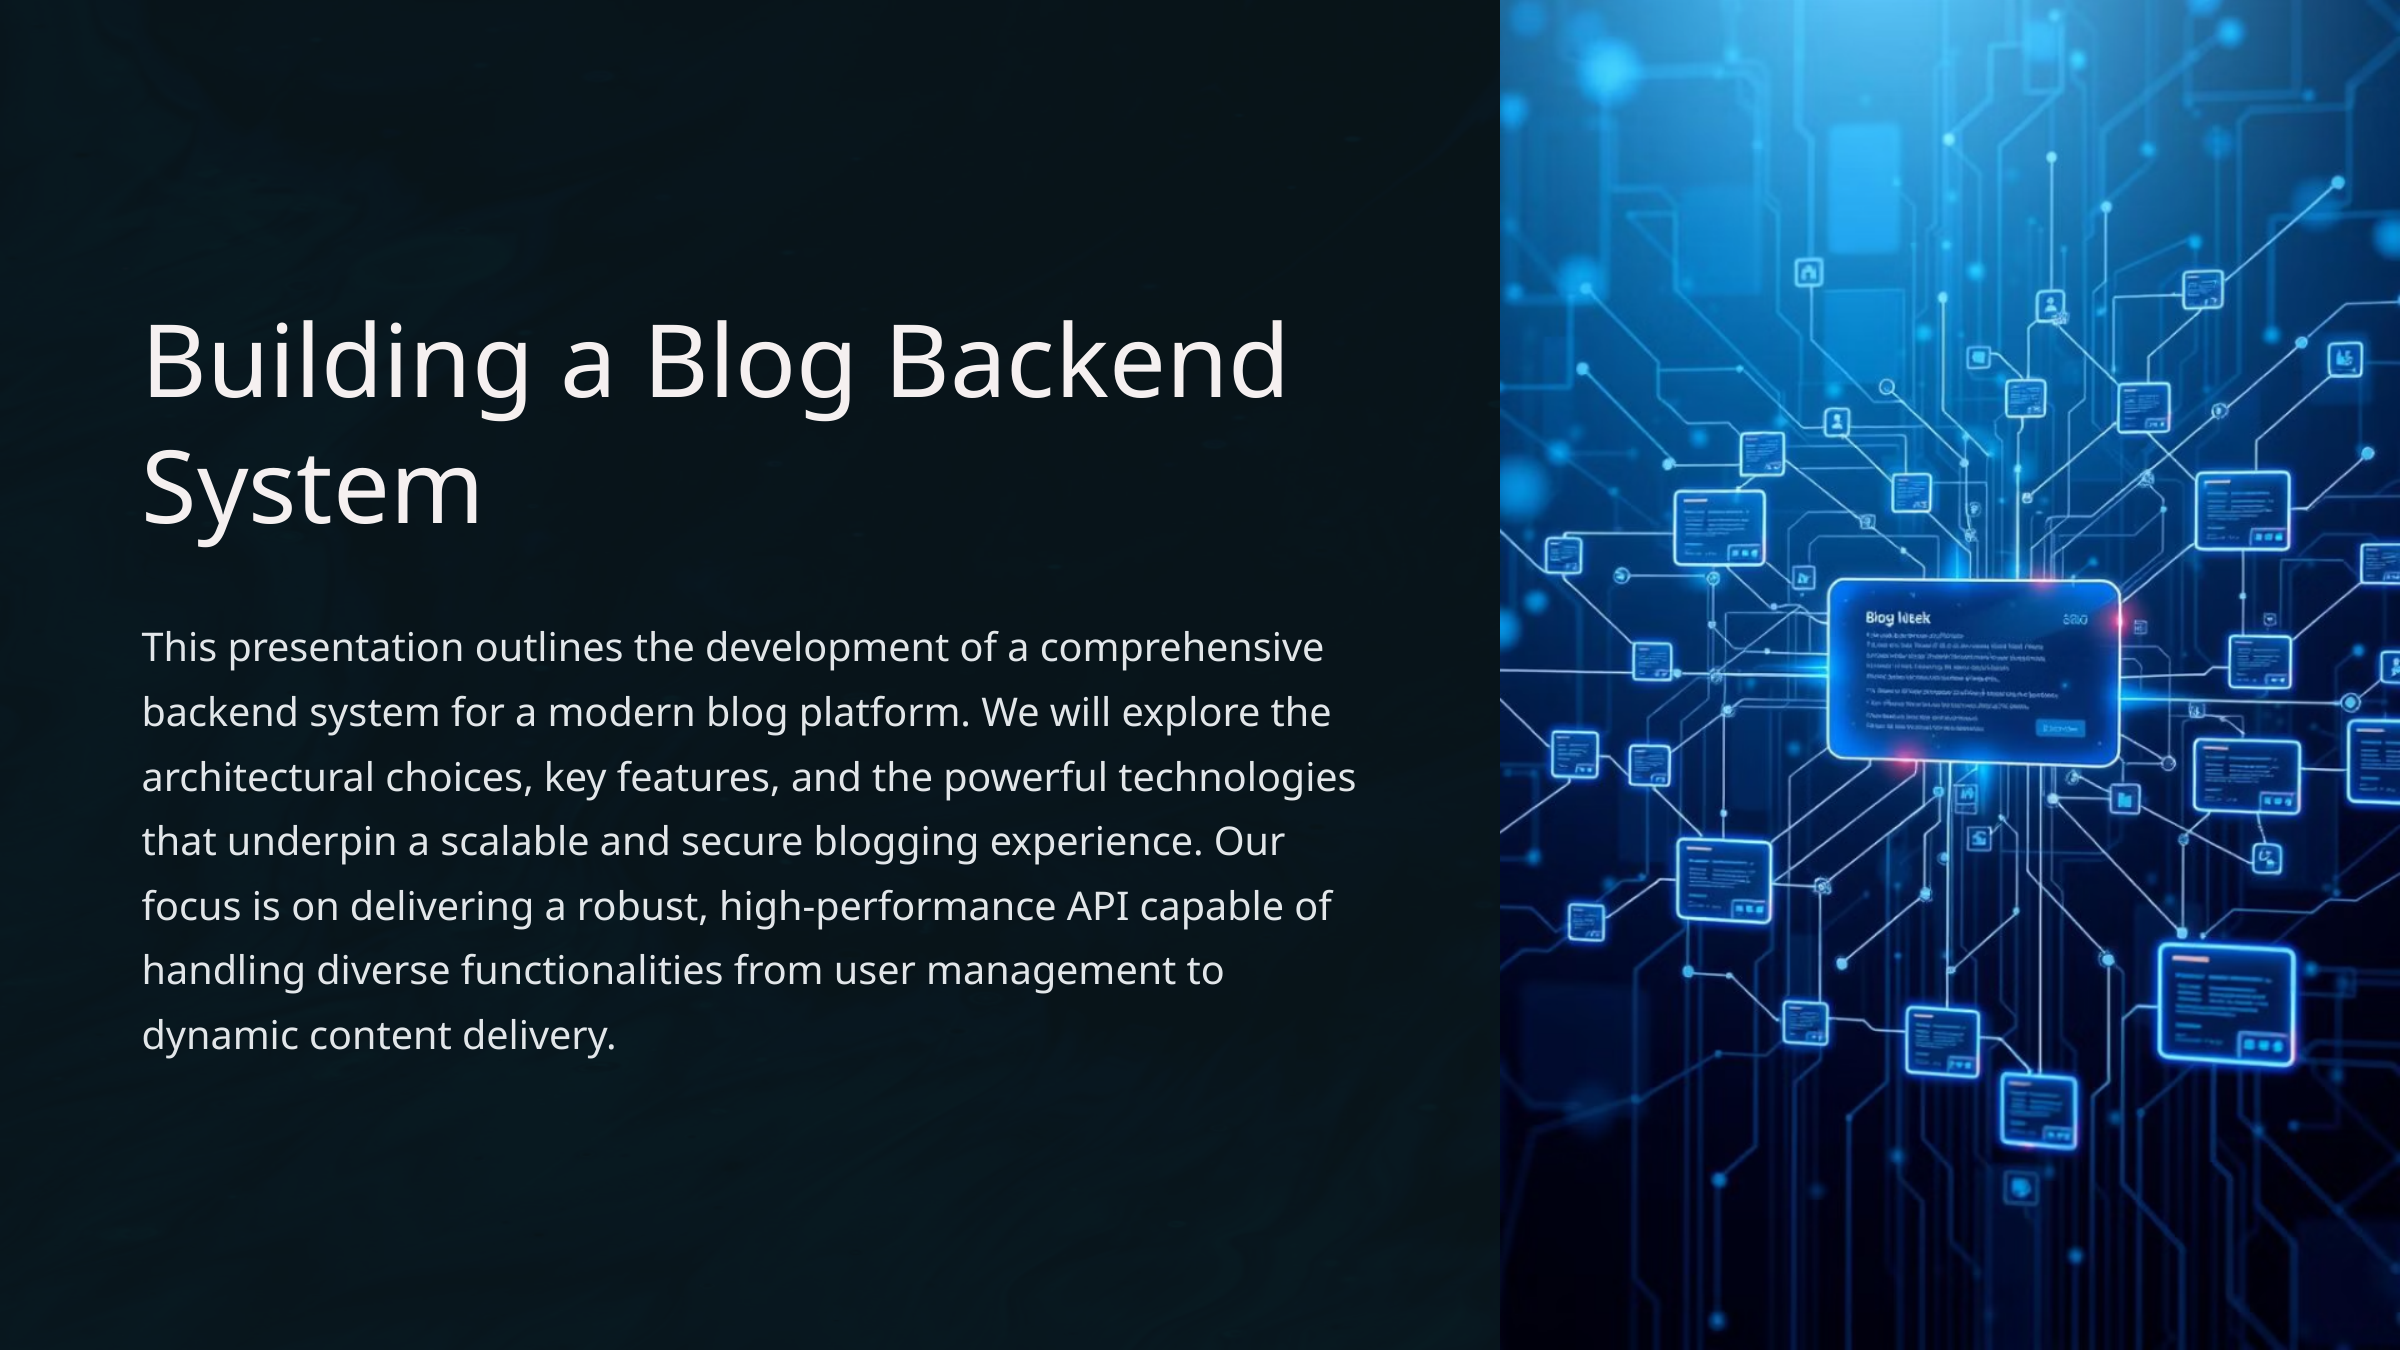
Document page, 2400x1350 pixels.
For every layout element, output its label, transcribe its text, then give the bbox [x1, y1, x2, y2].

text_box Building a Blog Backend System [141, 291, 1359, 545]
text_box This presentation outlines the development of a comprehensive backend system for a modern blog platform. We will explore the architectural choices, key features, and the powerful technologies that underpin a scalable and secure blogging experience. Our focus is on delivering a robust, high-performance API capable of handling diverse functionalities from user management to dynamic content delivery. [141, 605, 1359, 1059]
picture [1499, 0, 2400, 1350]
